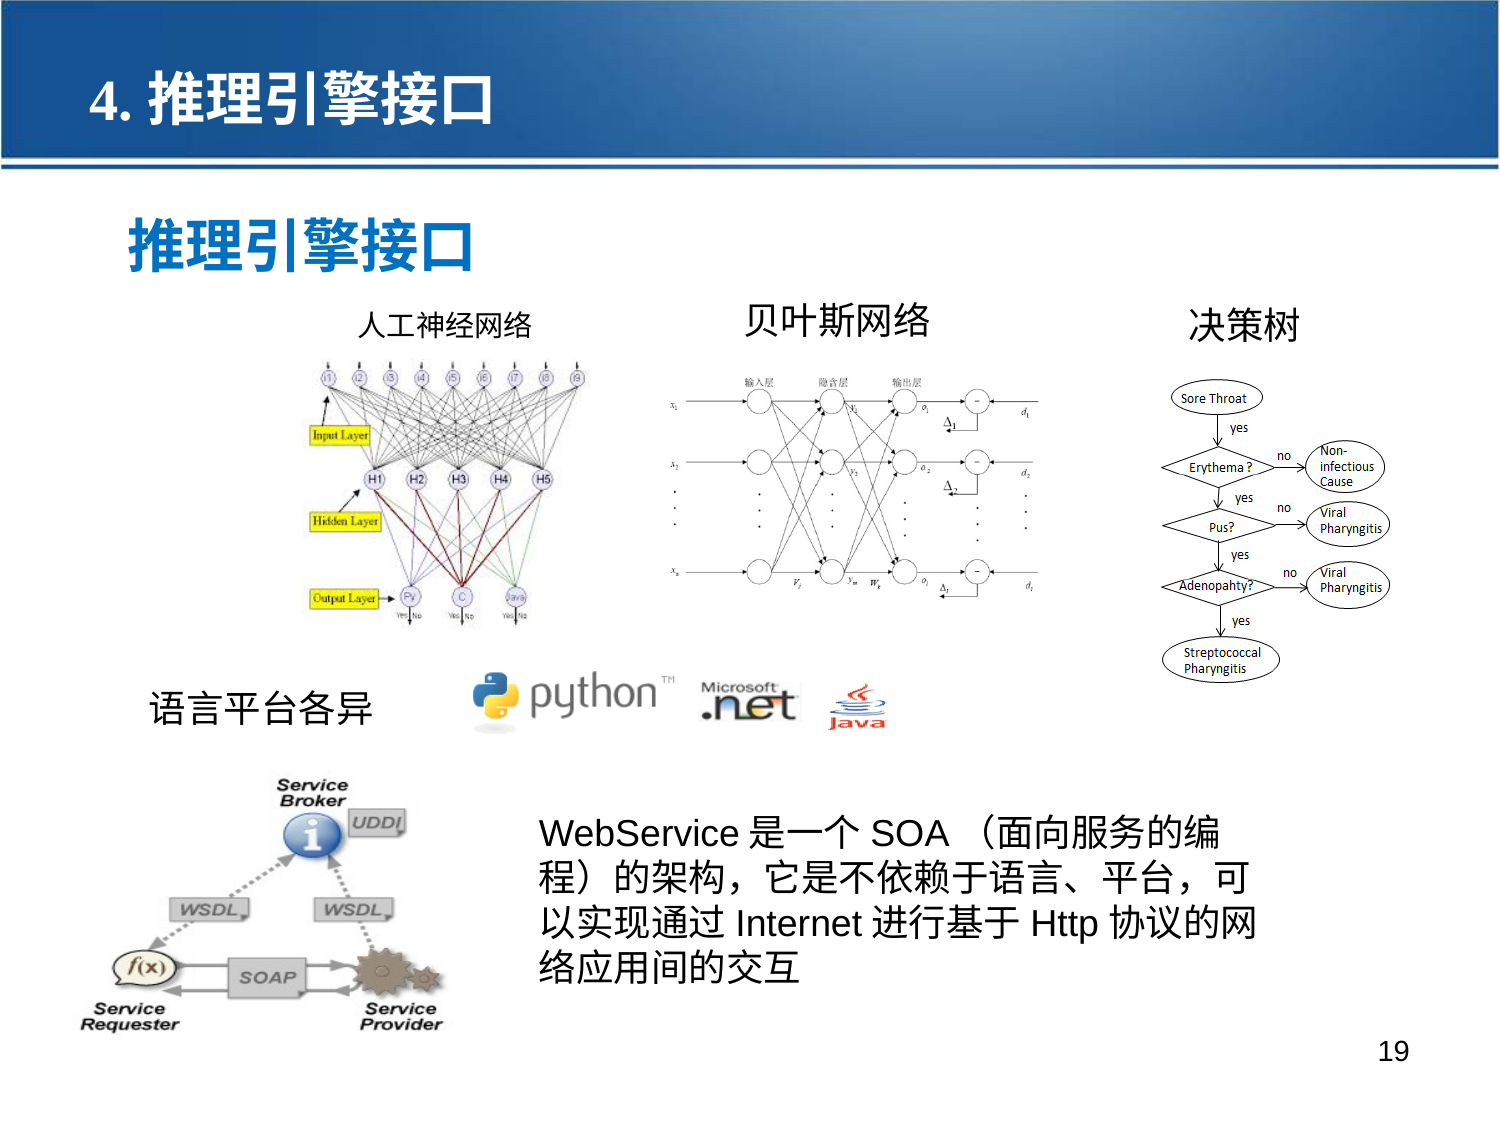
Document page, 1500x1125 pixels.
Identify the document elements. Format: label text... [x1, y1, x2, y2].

picture [0, 0, 1500, 1125]
text_box 人工神经网络 [342, 299, 642, 350]
text_box 决策树 [1173, 294, 1375, 355]
text_box 推理引擎接口 [112, 201, 492, 287]
text_box 语言平台各异 [134, 677, 419, 738]
text_box WebService是一个SOA（面向服务的编程）的架构，它是不依赖于语言、平台，可以实现通过Internet进行基于Http协议的网络应用间的交互 [524, 801, 1275, 997]
slide_number 19 [1074, 1024, 1426, 1103]
text_box 贝叶斯网络 [728, 289, 989, 350]
text_box 4.推理引擎接口 [74, 54, 1425, 151]
